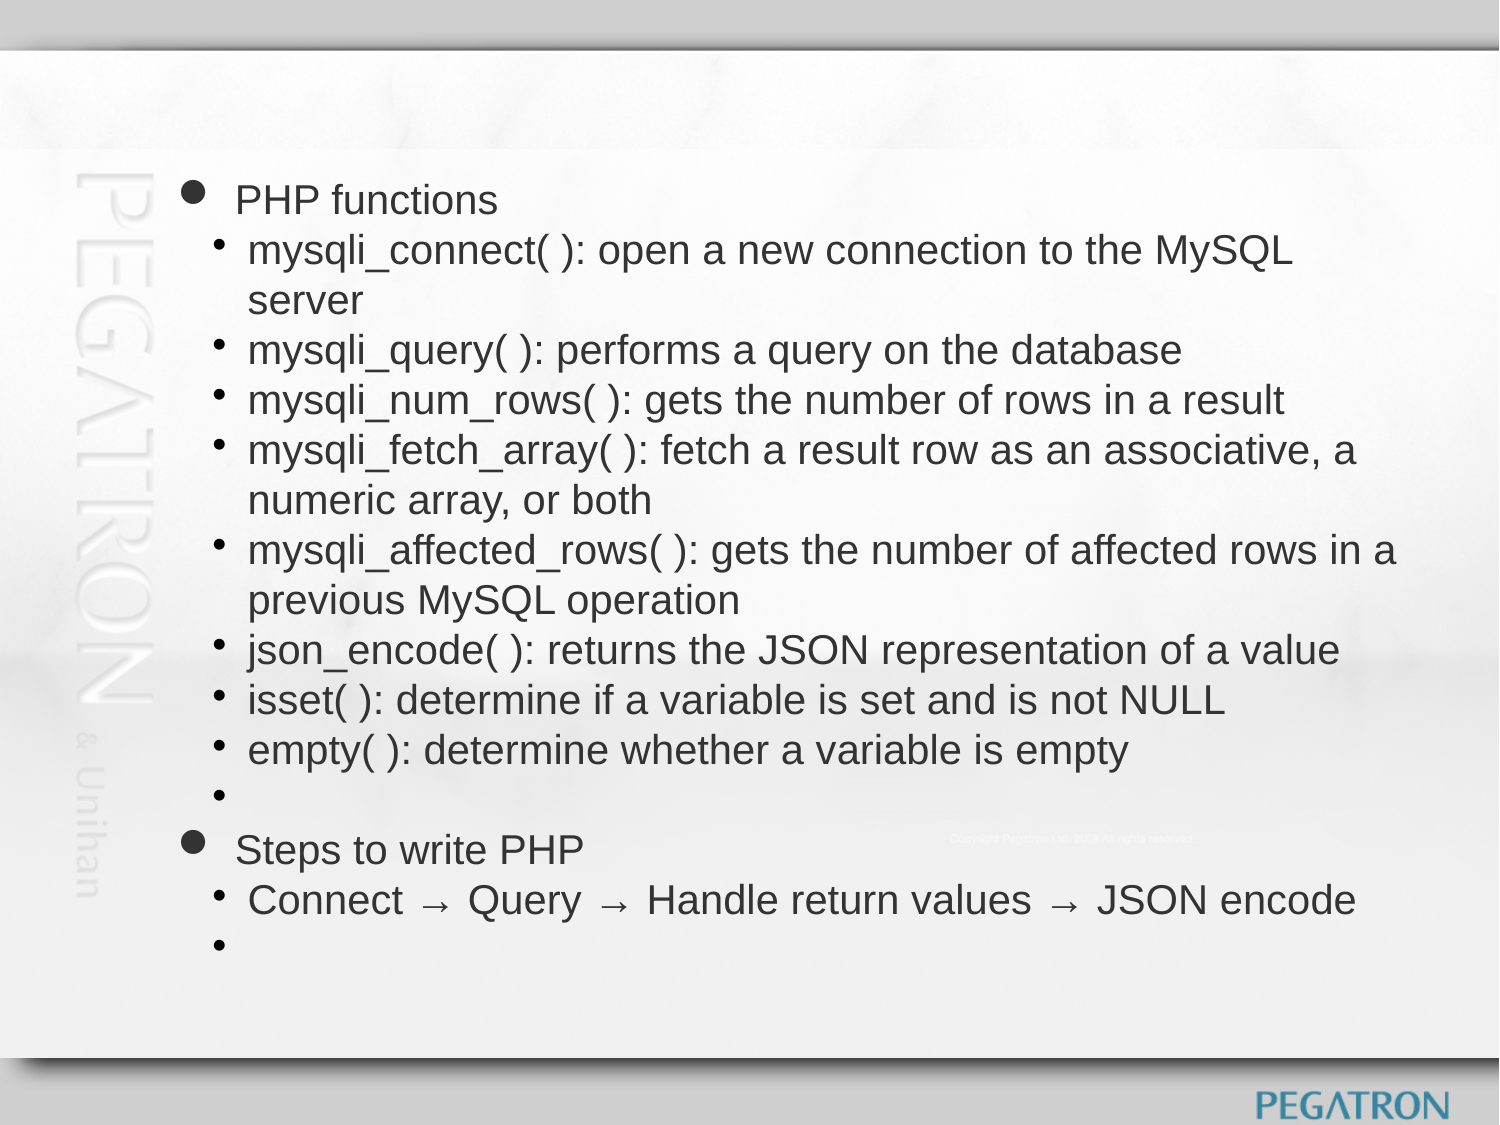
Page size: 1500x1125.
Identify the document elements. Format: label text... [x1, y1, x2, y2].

text_box PHP functions mysqli_connect( ): open a new connection to the MySQL server mysqli_query( ): performs a query on the database mysqli_num_rows( ): gets the number of rows in a result mysqli_fetch_array( ): fetch a result row as an associative, a numeric array, or both mysqli_affected_rows( ): gets the number of affected rows in a previous MySQL operation json_encode( ): returns the JSON representation of a value isset( ): determine if a variable is set and is not NULL empty( ): determine whether a variable is empty Steps to write PHP Connect → Query → Handle return values → JSON encode [161, 164, 1424, 1017]
picture [0, 1058, 1499, 1125]
picture [0, 0, 1499, 148]
